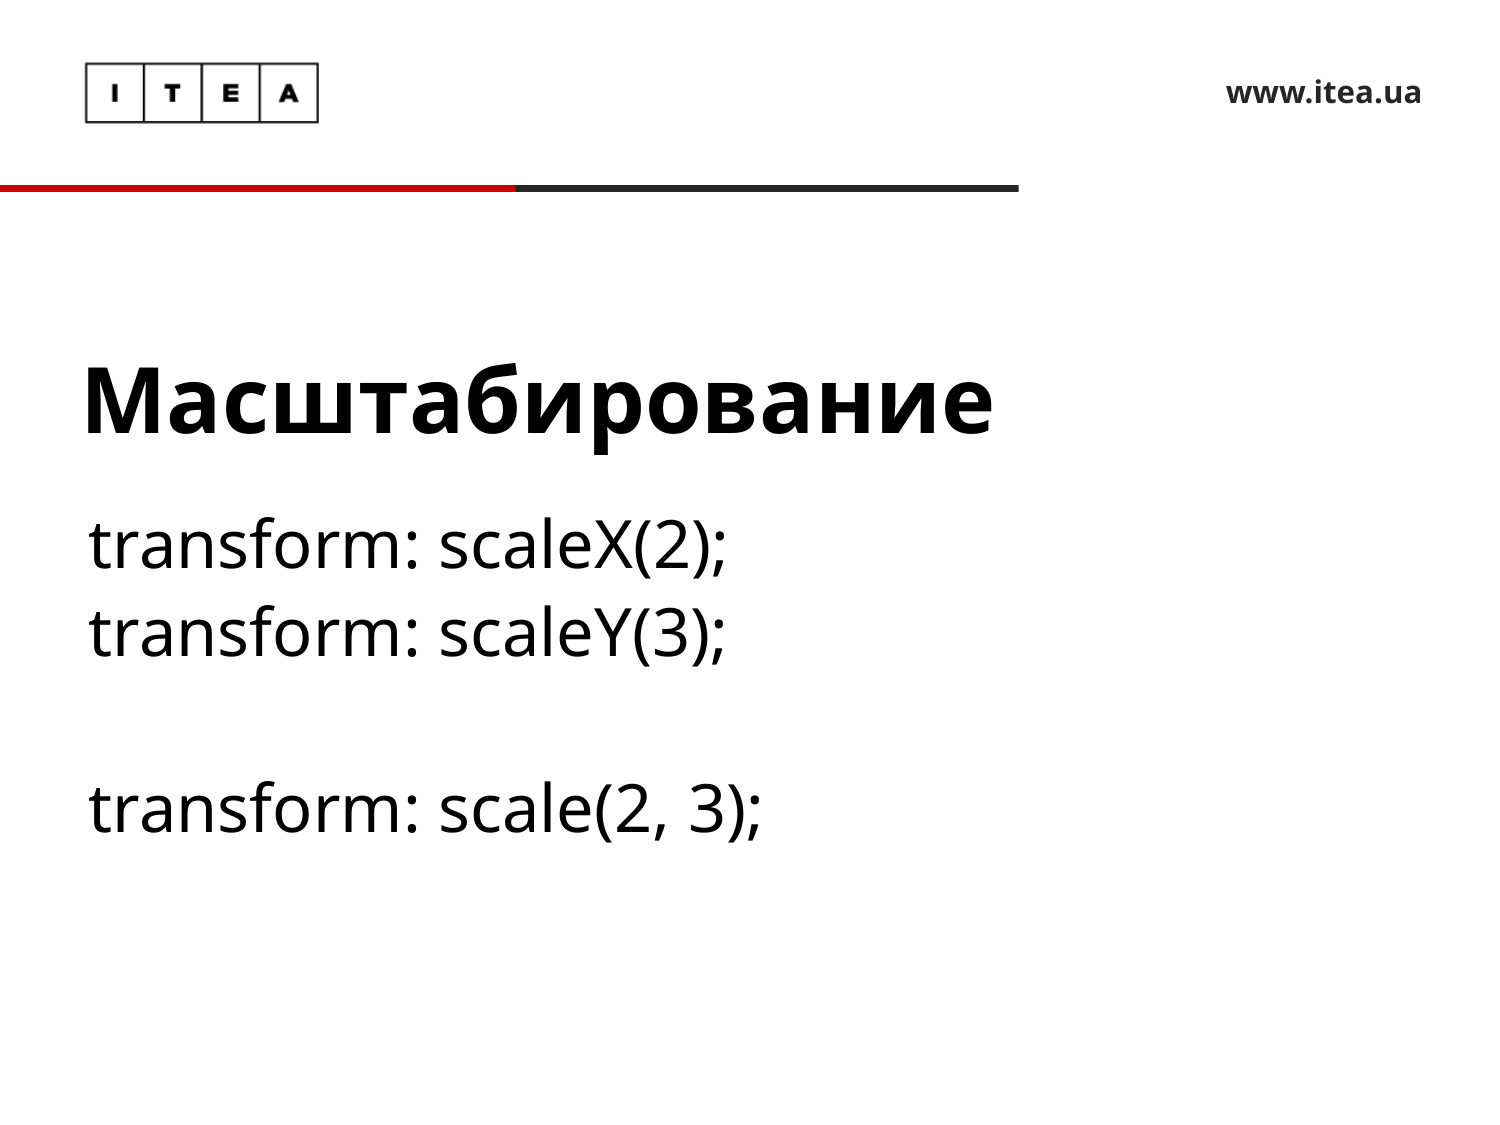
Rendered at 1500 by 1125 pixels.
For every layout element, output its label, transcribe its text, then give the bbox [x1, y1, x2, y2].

title Масштабирование [65, 323, 1425, 421]
text_box [516, 185, 1019, 192]
text_box www.itea.ua [1172, 66, 1477, 115]
list transform: scaleX(2); transform: scaleY(3); transform: scale(2, 3); [74, 486, 1416, 1036]
picture [57, 49, 344, 133]
text_box [0, 185, 516, 192]
